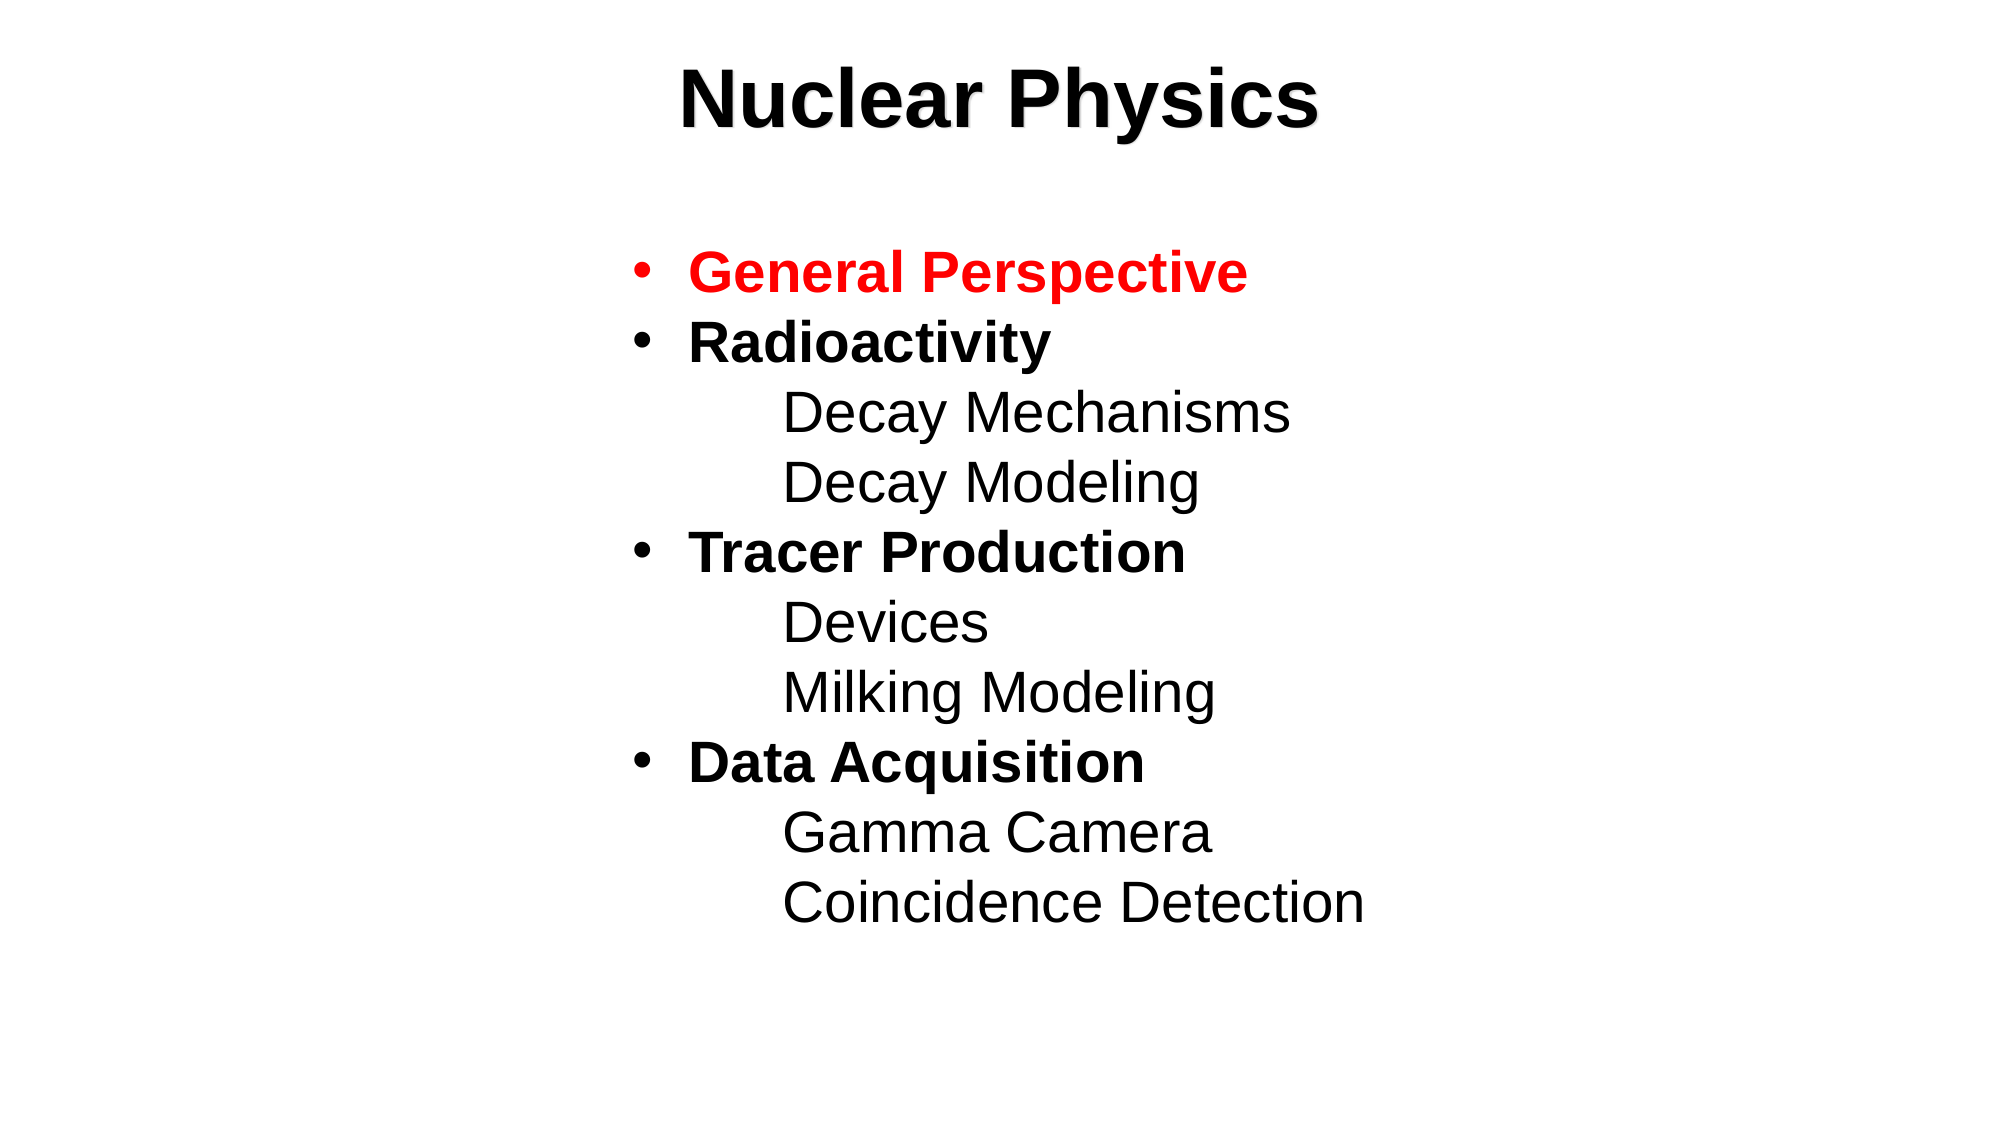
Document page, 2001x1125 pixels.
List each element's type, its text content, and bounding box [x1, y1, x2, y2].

text_box General Perspective Radioactivity Decay Mechanisms Decay Modeling Tracer Production Devices Milking Modeling Data Acquisition Gamma Camera Coincidence Detection [617, 226, 1383, 942]
title Nuclear Physics [33, 24, 1967, 163]
